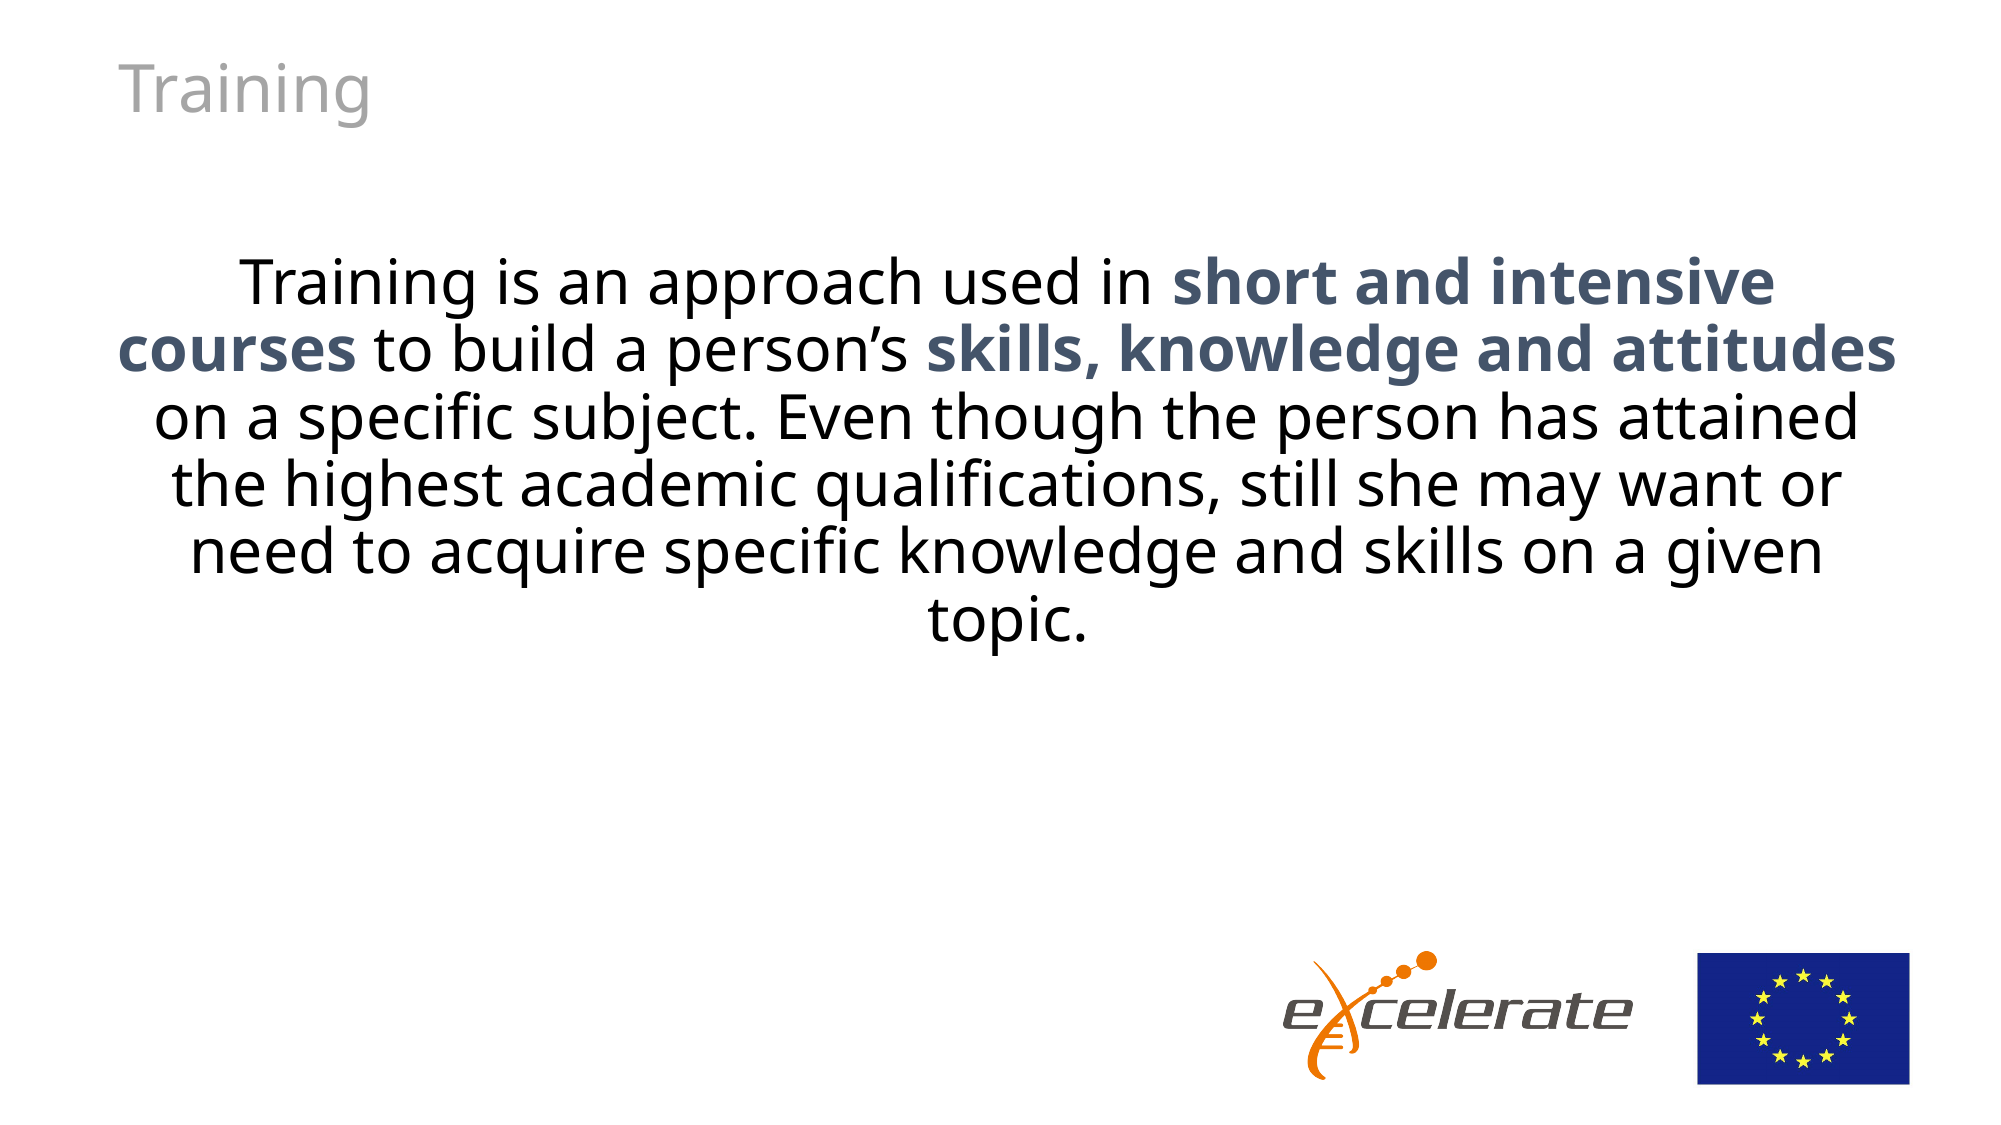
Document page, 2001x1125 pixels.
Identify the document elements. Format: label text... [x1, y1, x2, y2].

picture [1283, 965, 1633, 1080]
picture [1693, 949, 1913, 1088]
list Training is an approach used in short and intensive courses to build a person’s skills, knowledge and attitudes on a specific subject. Even though the person has attained the highest academic qualifications, still she may want or need to acquire specific knowledge and skills on a given topic. [116, 250, 1900, 965]
title Training [118, 54, 1902, 138]
